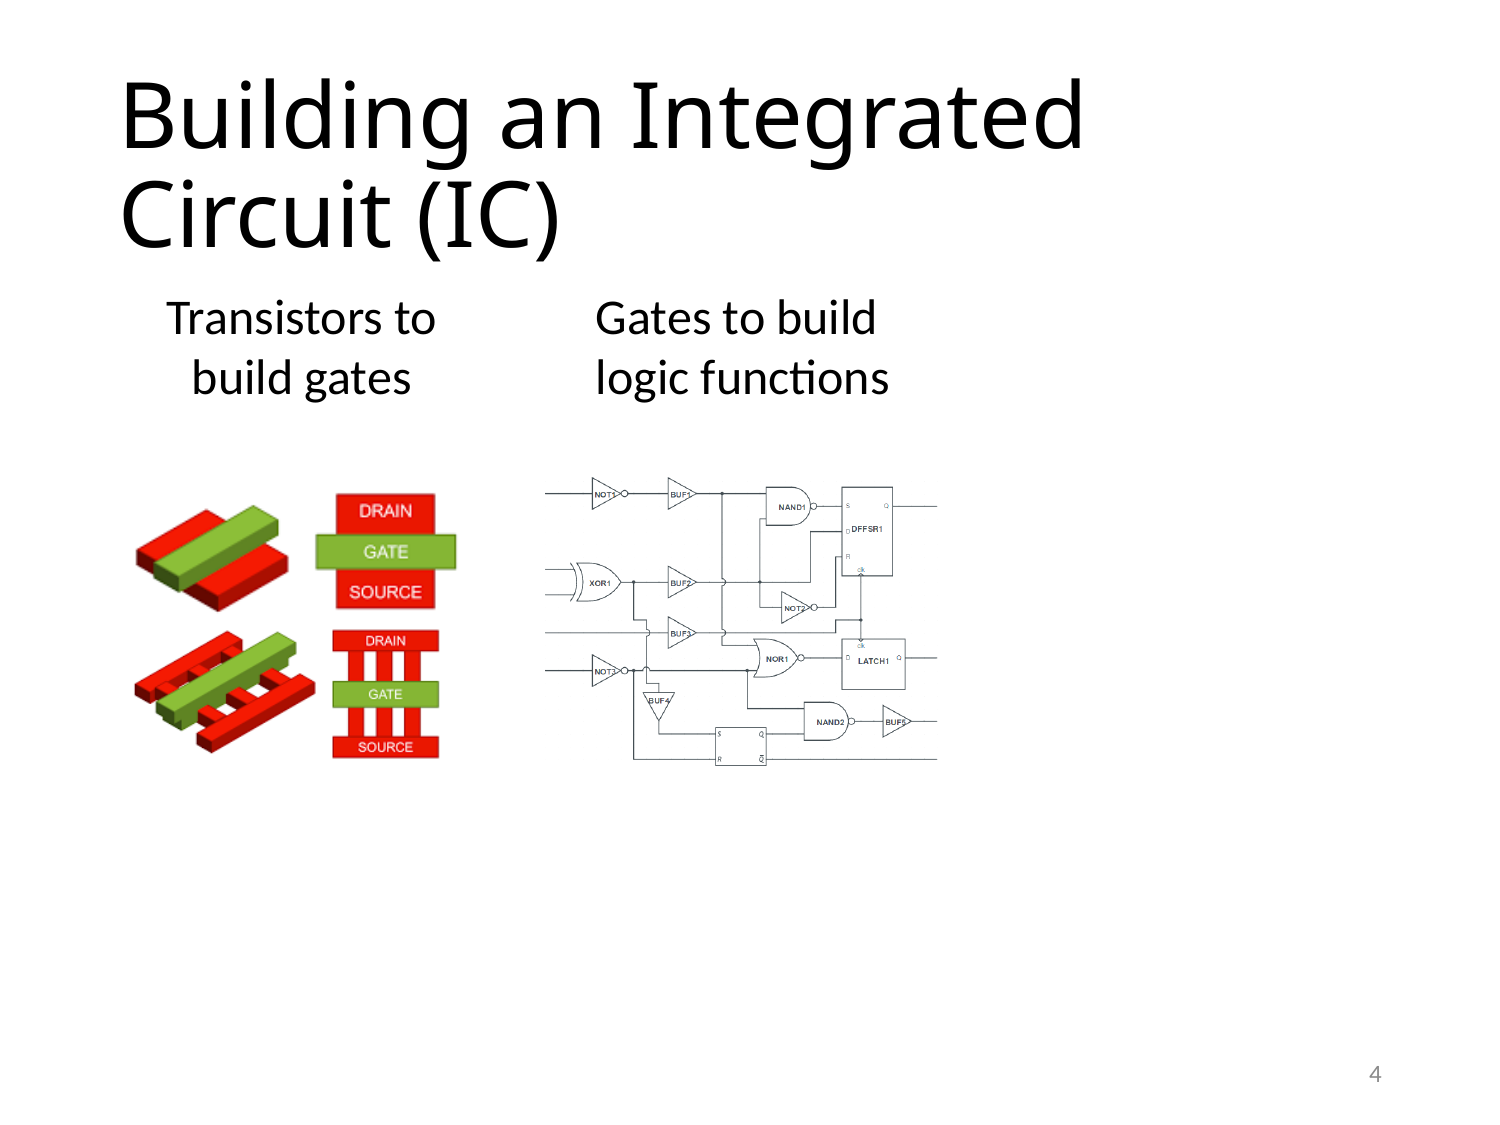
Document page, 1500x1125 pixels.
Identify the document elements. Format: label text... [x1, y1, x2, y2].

text_box Gates to build logic functions [580, 277, 905, 413]
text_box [126, 473, 477, 770]
title Building an Integrated Circuit (IC) [103, 59, 1397, 278]
picture [542, 473, 942, 770]
slide_number 4 [1059, 1042, 1397, 1103]
text_box Transistors to build gates [151, 277, 463, 413]
